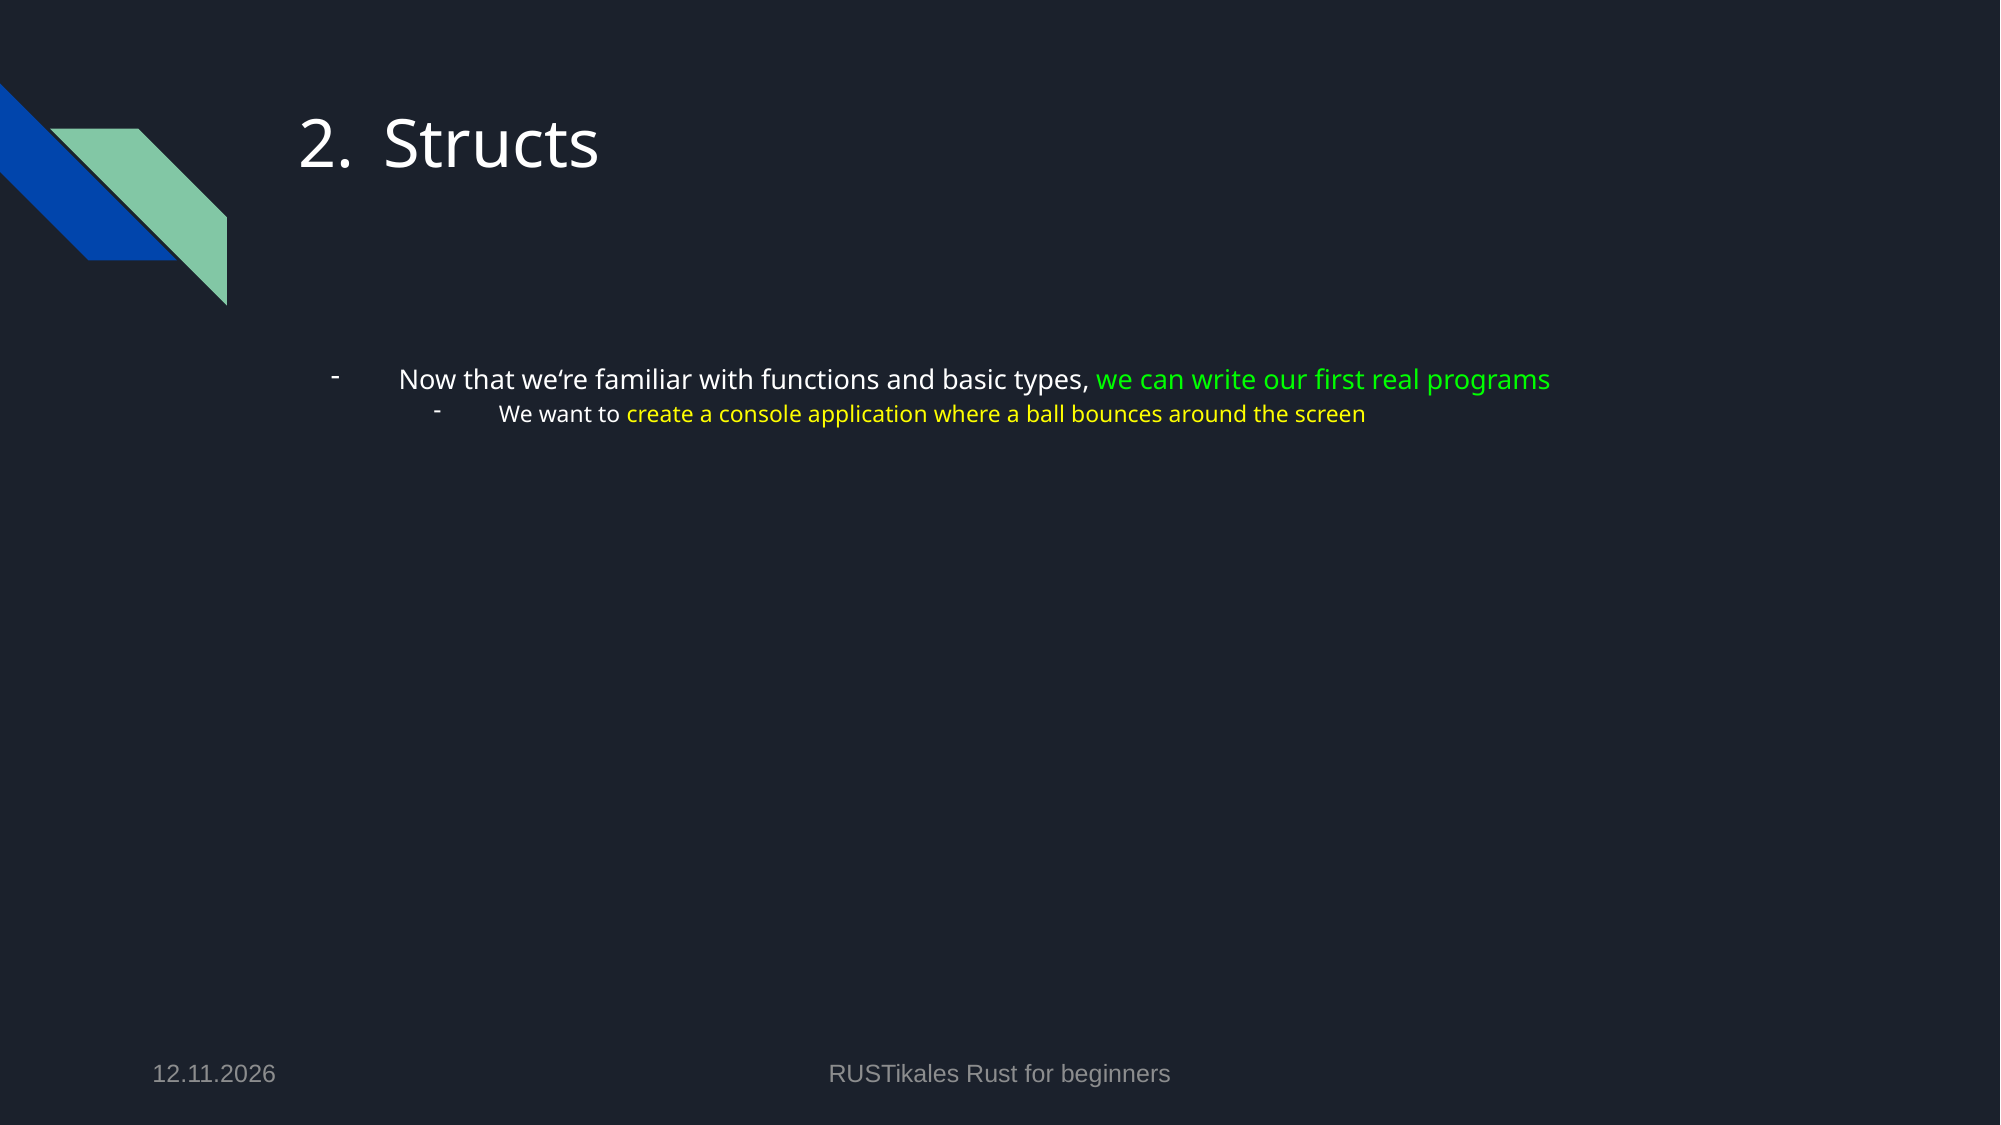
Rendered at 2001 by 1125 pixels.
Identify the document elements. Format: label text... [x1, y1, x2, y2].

title Structs [283, 86, 1824, 287]
footer RUSTikales Rust for beginners [662, 1042, 1338, 1103]
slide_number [137, 1042, 588, 1103]
list Now that we‘re familiar with functions and basic types, we can write our first real programs We want to create a console application where a ball bounces around the screen [283, 342, 1824, 980]
